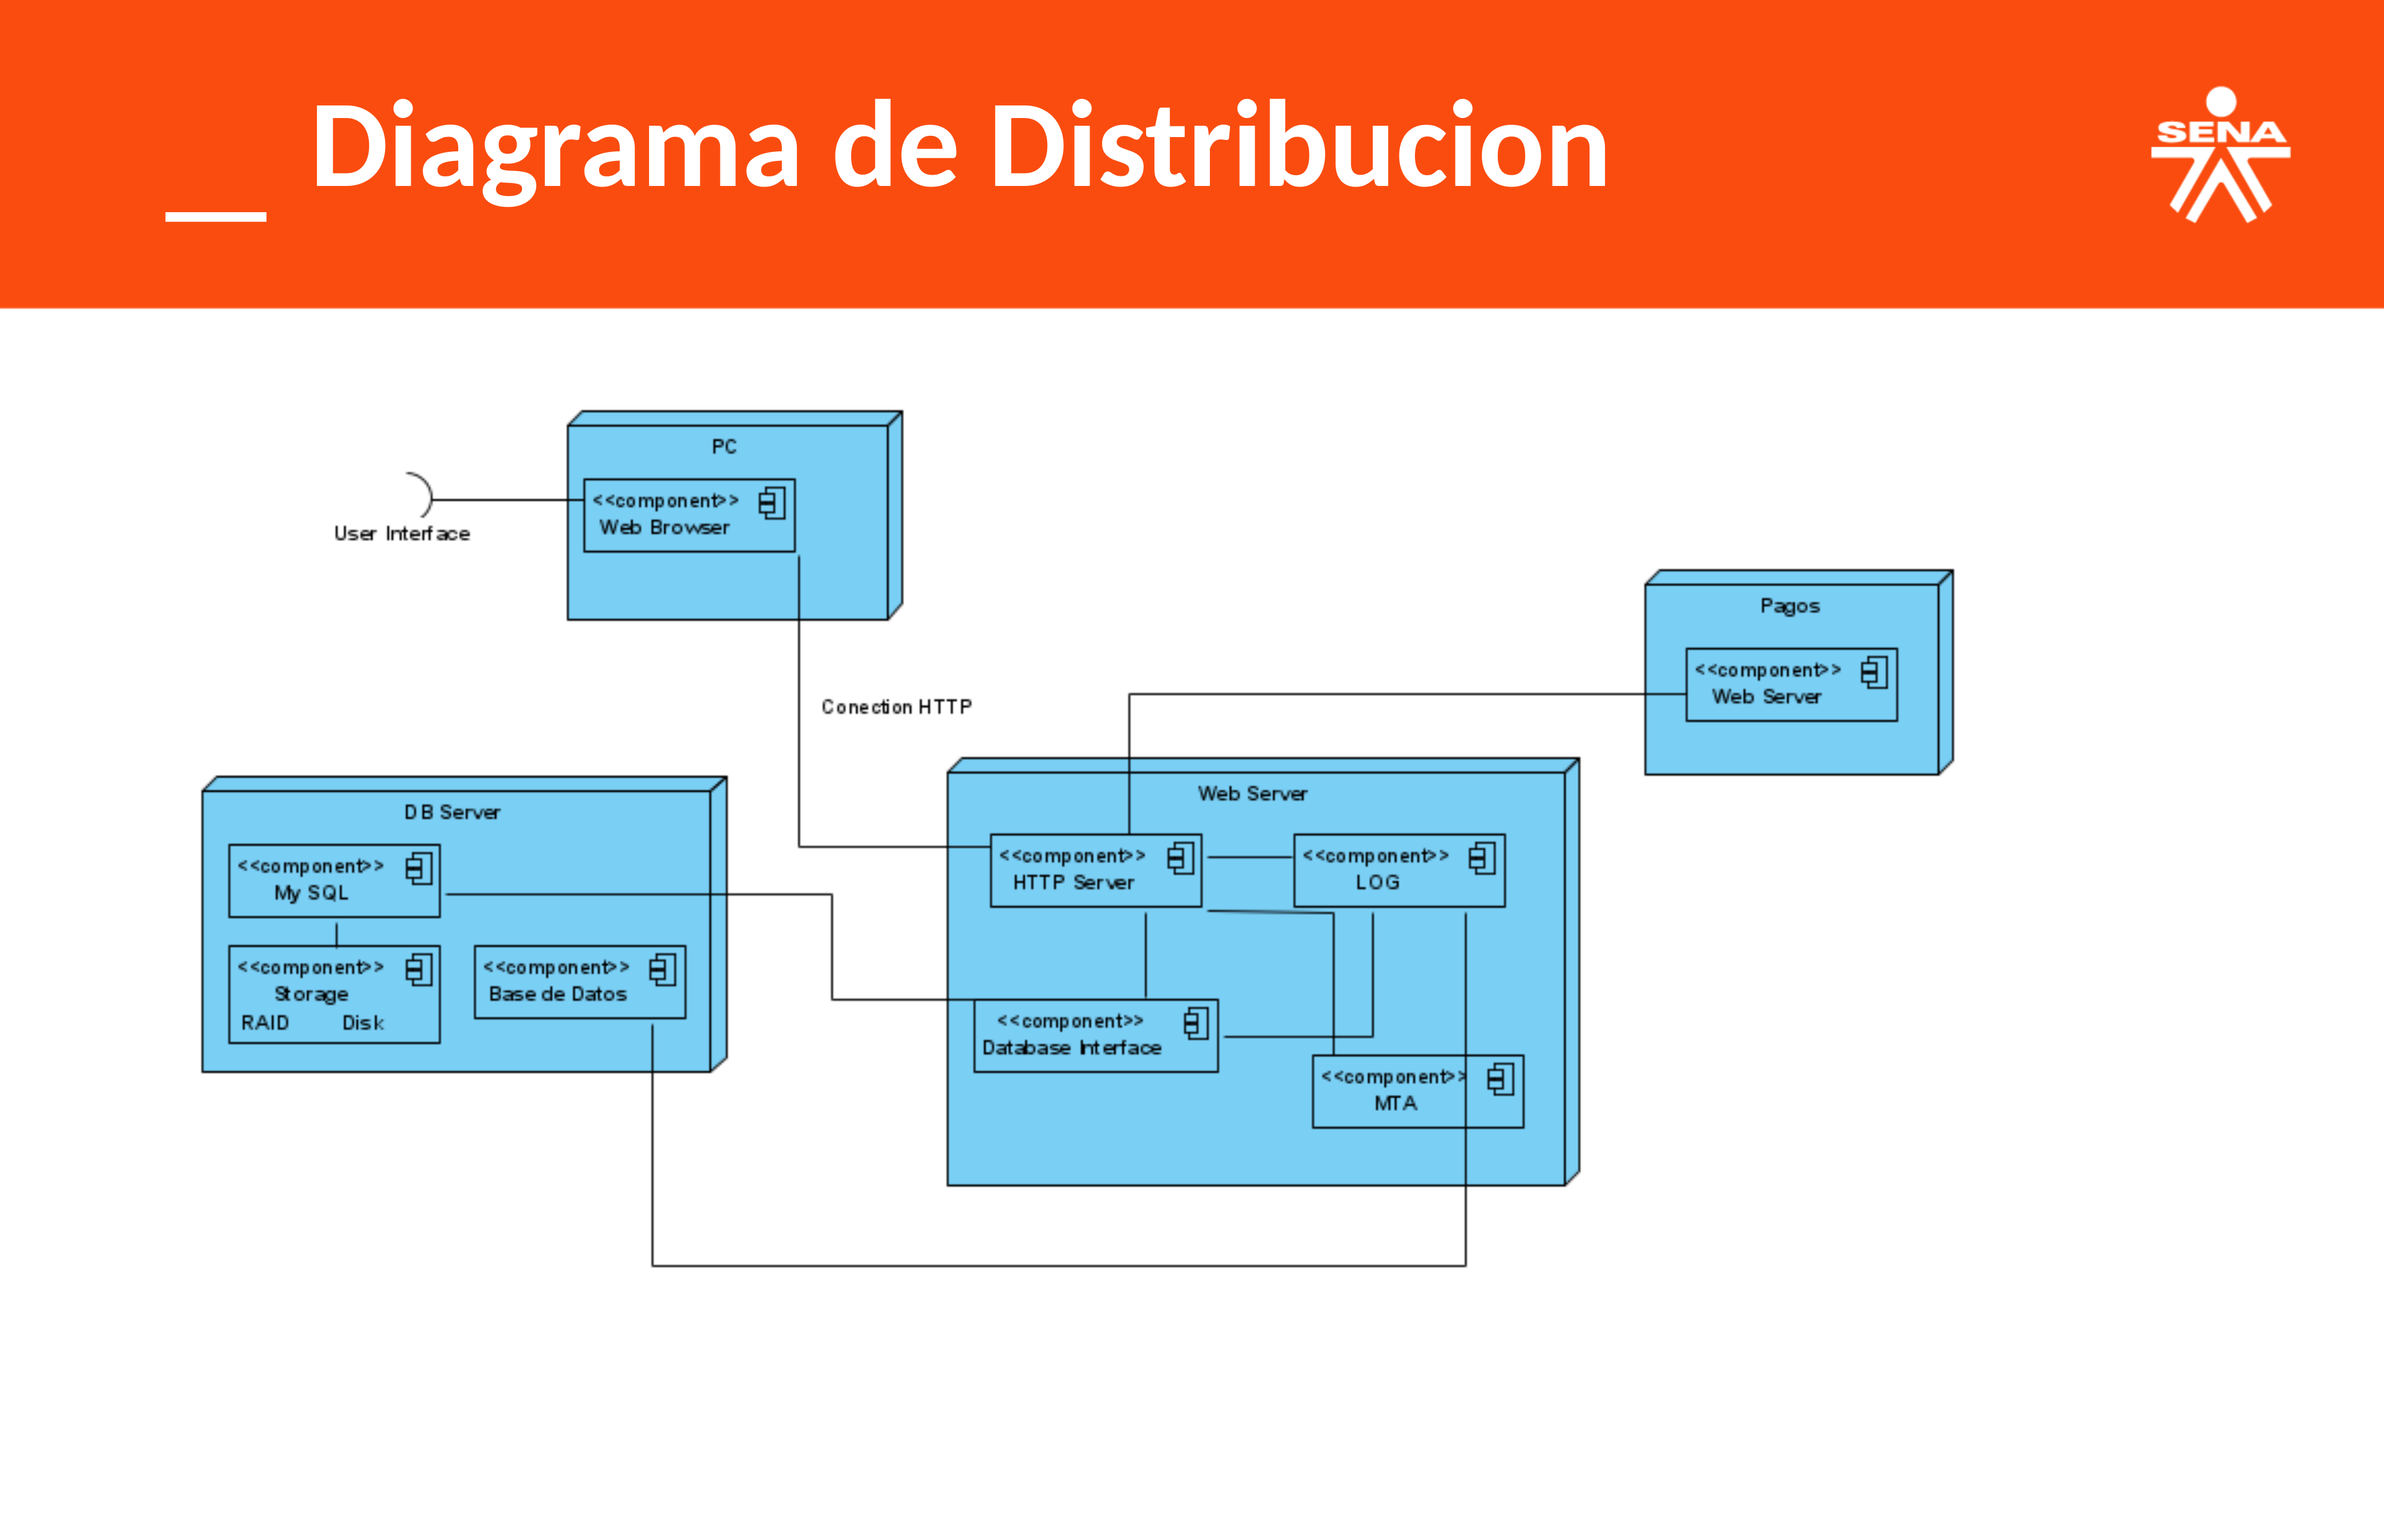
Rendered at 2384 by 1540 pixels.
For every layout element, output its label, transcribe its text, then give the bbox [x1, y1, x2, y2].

text_box Diagrama de Distribucion [0, 0, 1952, 218]
picture [0, 0, 2384, 1540]
text_box [165, 212, 267, 222]
